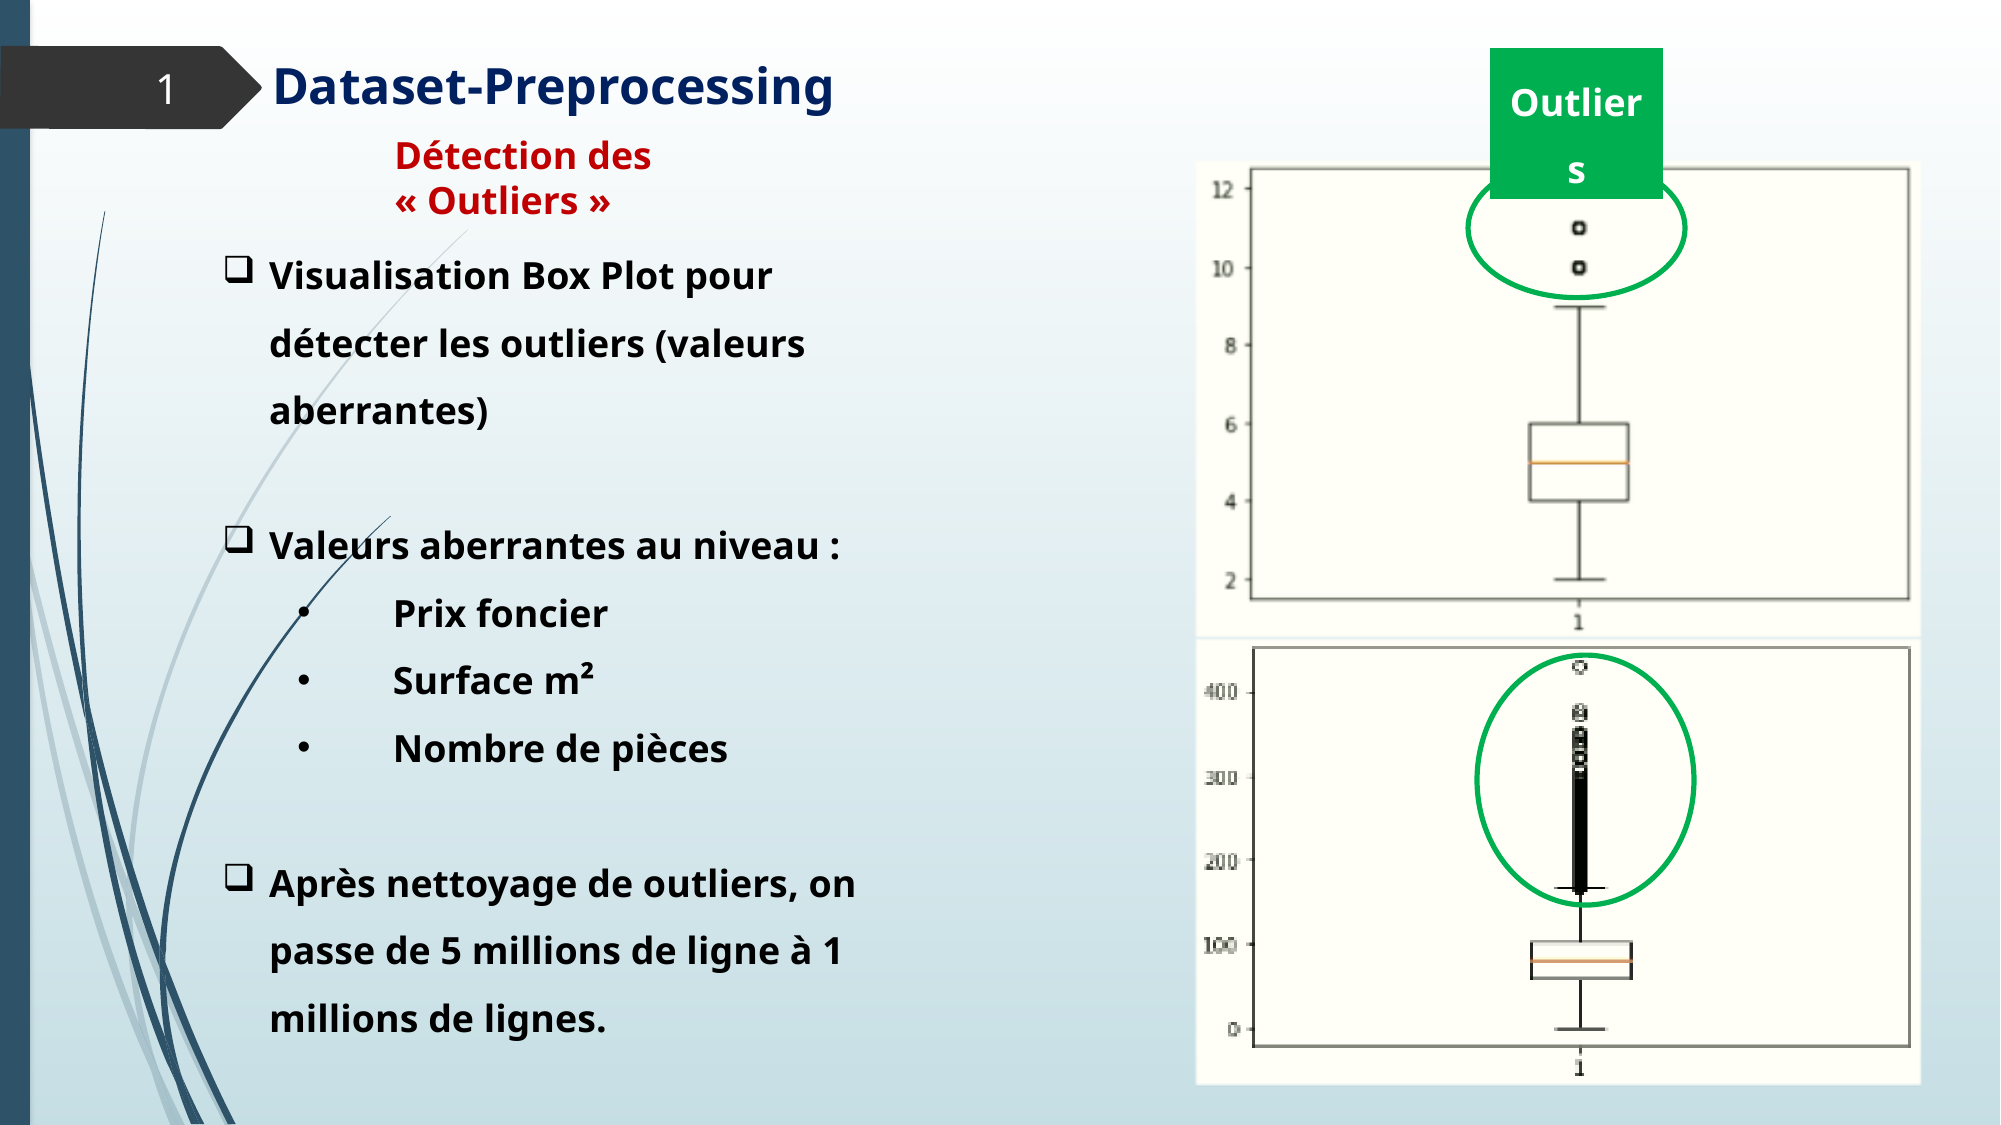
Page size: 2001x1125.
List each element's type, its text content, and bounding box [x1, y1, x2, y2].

picture [1194, 158, 1923, 1087]
text_box Détection des « Outliers » [379, 124, 884, 229]
text_box Visualisation Box Plot pour détecter les outliers (valeurs aberrantes) Valeurs aberrantes au niveau : Prix foncier Surface m² Nombre de pièces Après nettoyage de outliers, on passe de 5 millions de ligne à 1 millions de lignes. [207, 222, 925, 1048]
slide_number 14 [66, 46, 195, 130]
text_box Outliers [1490, 48, 1663, 158]
text_box Dataset-Preprocessing [257, 46, 1000, 122]
